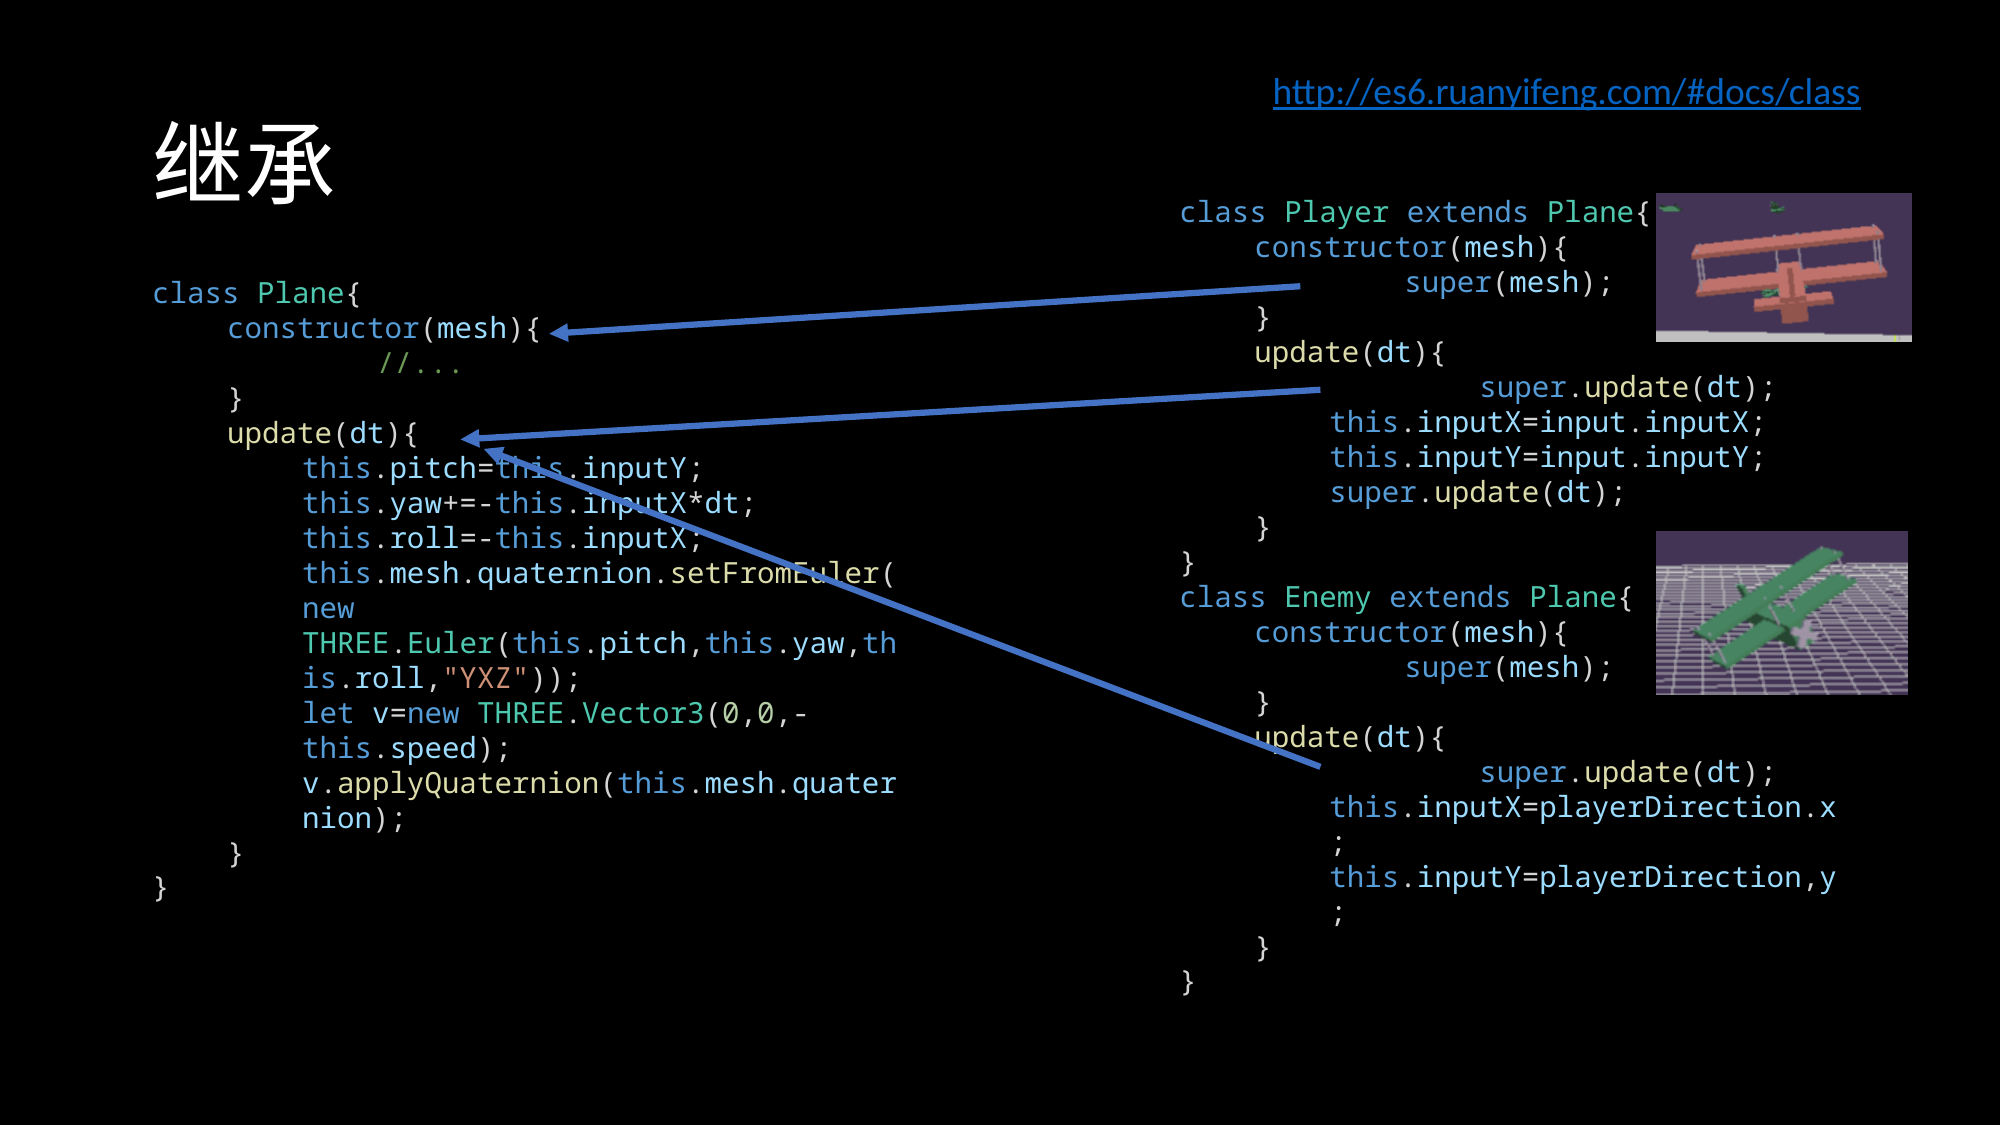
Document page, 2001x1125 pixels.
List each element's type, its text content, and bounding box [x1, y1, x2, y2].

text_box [549, 286, 1301, 334]
text_box class Player extends Plane{ constructor(mesh){ super(mesh); } update(dt){ super.update(dt); this.inputX=input.inputX; this.inputY=input.inputY; super.update(dt); } } class Enemy extends Plane{ constructor(mesh){ super(mesh); } update(dt){ super.update(dt); this.inputX=playerDirection.x; this.inputY=playerDirection,y; } } [1164, 186, 1863, 1041]
title 继承 [137, 59, 1863, 278]
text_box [483, 448, 1321, 767]
picture [1656, 193, 1912, 342]
text_box class Plane{ constructor(mesh){ //... } update(dt){ this.pitch=this.inputY; this.yaw+=-this.inputX*dt; this.roll=-this.inputX; this.mesh.quaternion.setFromEuler(new THREE.Euler(this.pitch,this.yaw,this.roll,"YXZ")); let v=new THREE.Vector3(0,0,-this.speed); v.applyQuaternion(this.mesh.quaternion); } } [137, 267, 925, 947]
text_box http://es6.ruanyifeng.com/#docs/class [1257, 59, 1894, 120]
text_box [460, 389, 1321, 440]
picture [1656, 531, 1908, 695]
